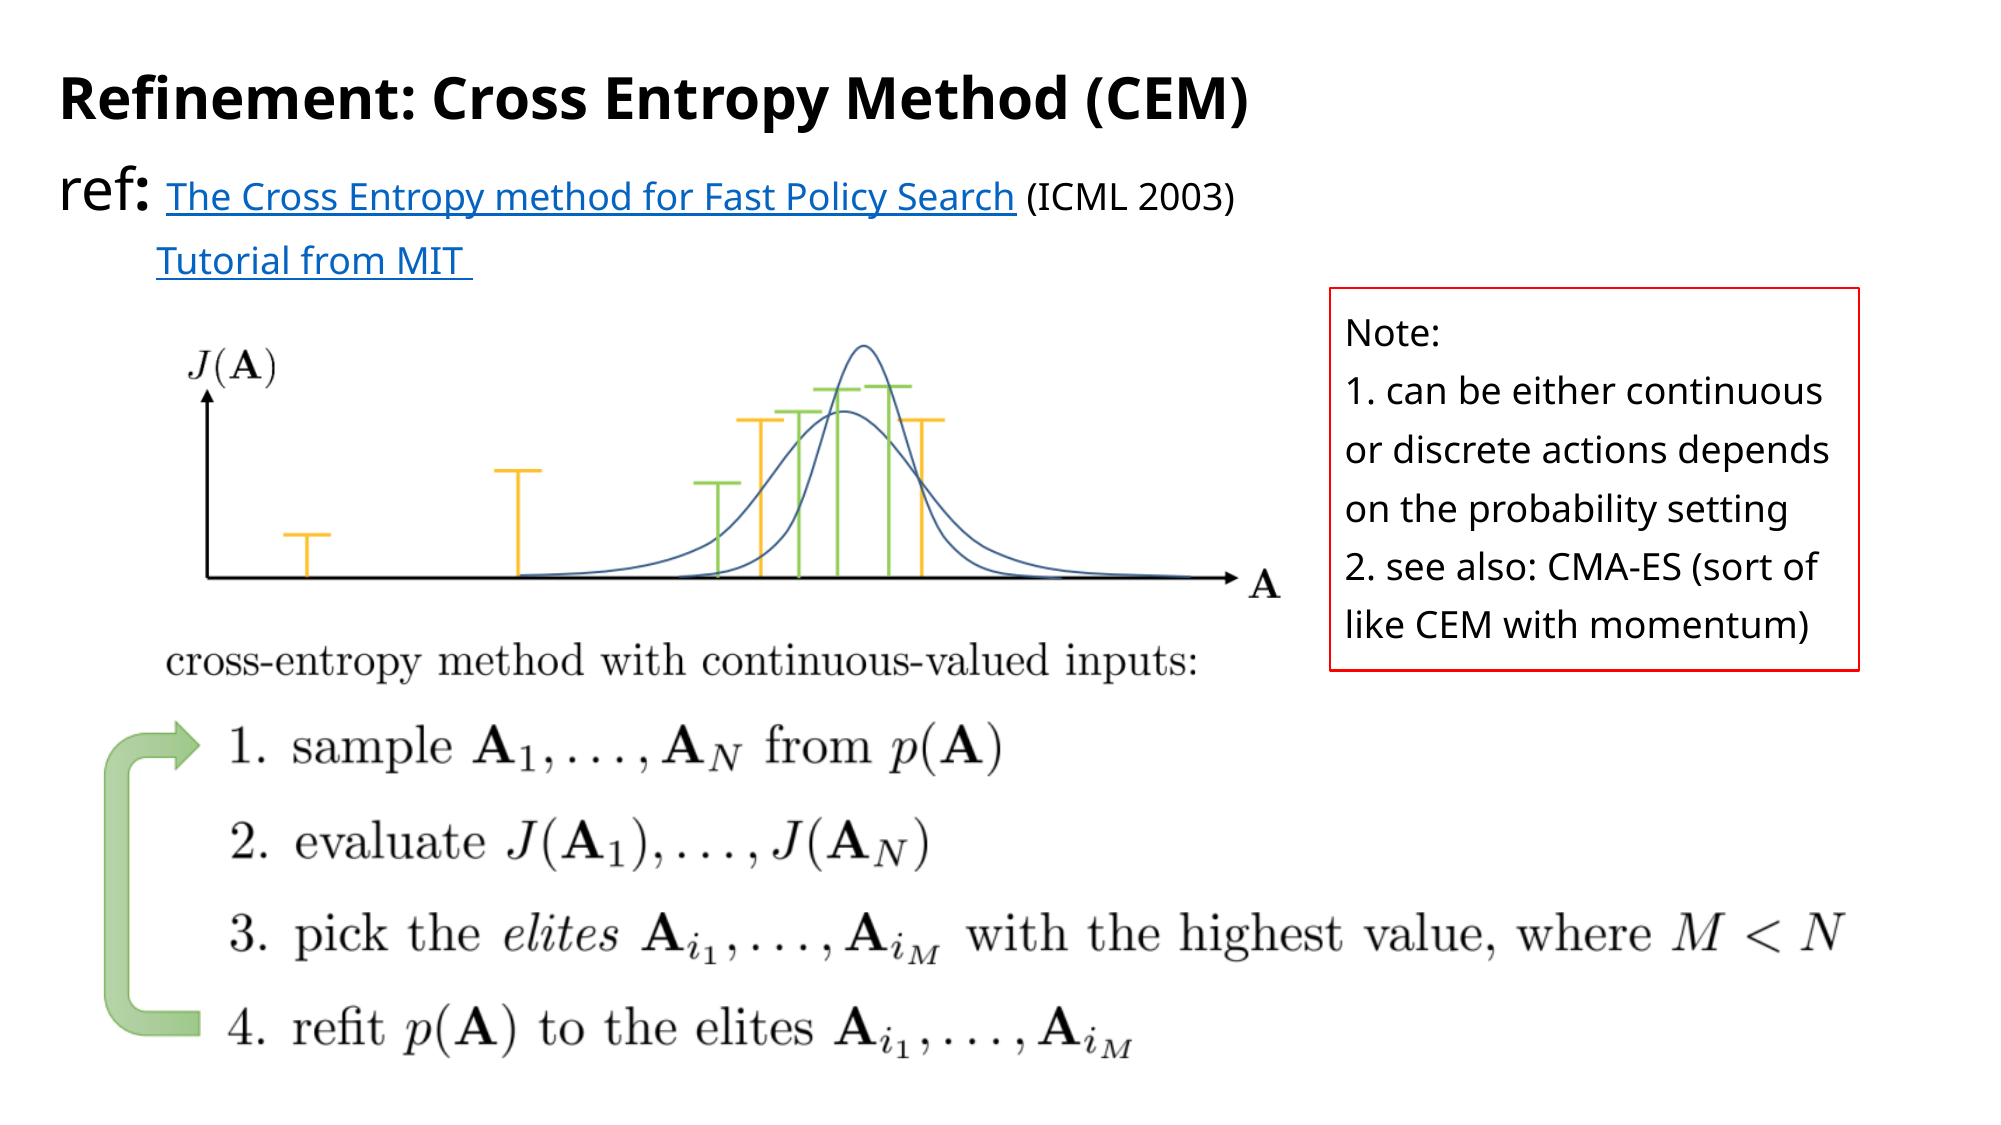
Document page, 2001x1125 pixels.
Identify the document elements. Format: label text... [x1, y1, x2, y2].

text_box Note: 1. can be either continuous or discrete actions depends on the probability setting 2. see also: CMA-ES (sort of like CEM with momentum) [1329, 288, 1859, 671]
picture [79, 297, 1888, 1085]
text_box Refinement: Cross Entropy Method (CEM) ref: The Cross Entropy method for Fast Policy Search (ICML 2003) Tutorial from MIT [44, 32, 1477, 160]
